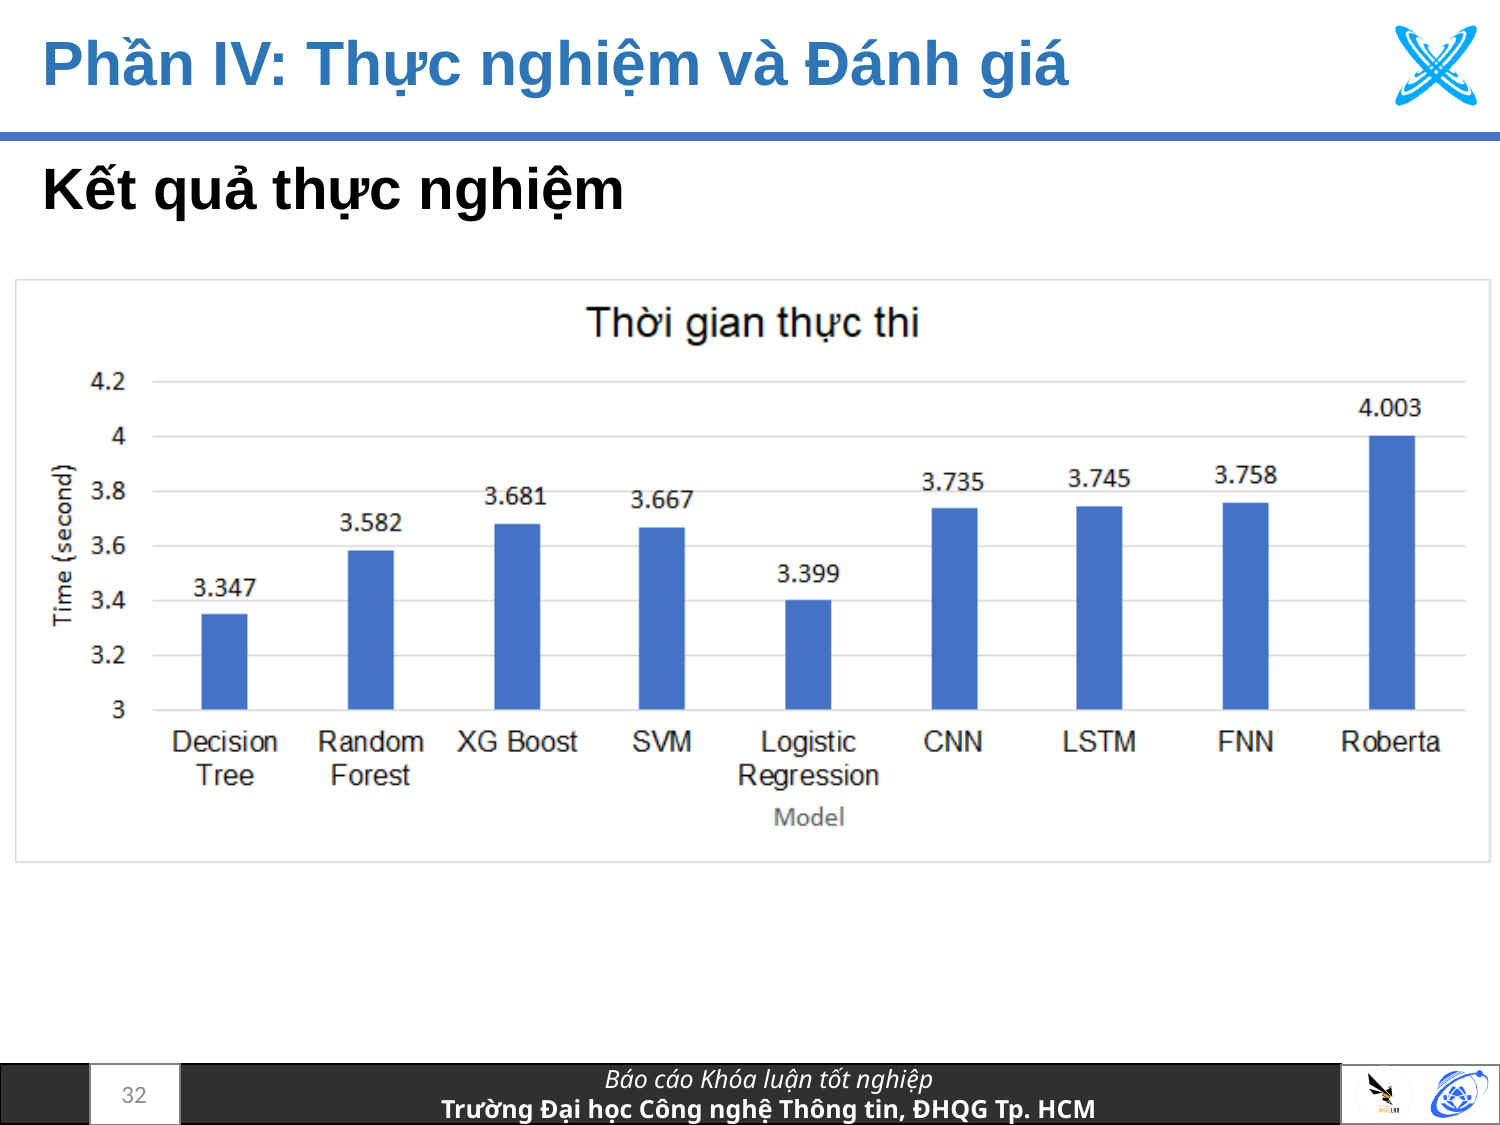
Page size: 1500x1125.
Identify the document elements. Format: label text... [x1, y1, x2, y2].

picture [1377, 5, 1493, 125]
text_box [1493, 498, 1500, 604]
title Phần IV: Thực nghiệm và Đánh giá [27, 23, 1376, 108]
text_box Kết quả thực nghiệm [27, 151, 715, 236]
text_box [1493, 341, 1500, 447]
picture [1426, 1053, 1495, 1125]
picture [1352, 1062, 1416, 1125]
picture [15, 279, 1493, 865]
slide_number 32 [95, 1063, 162, 1124]
